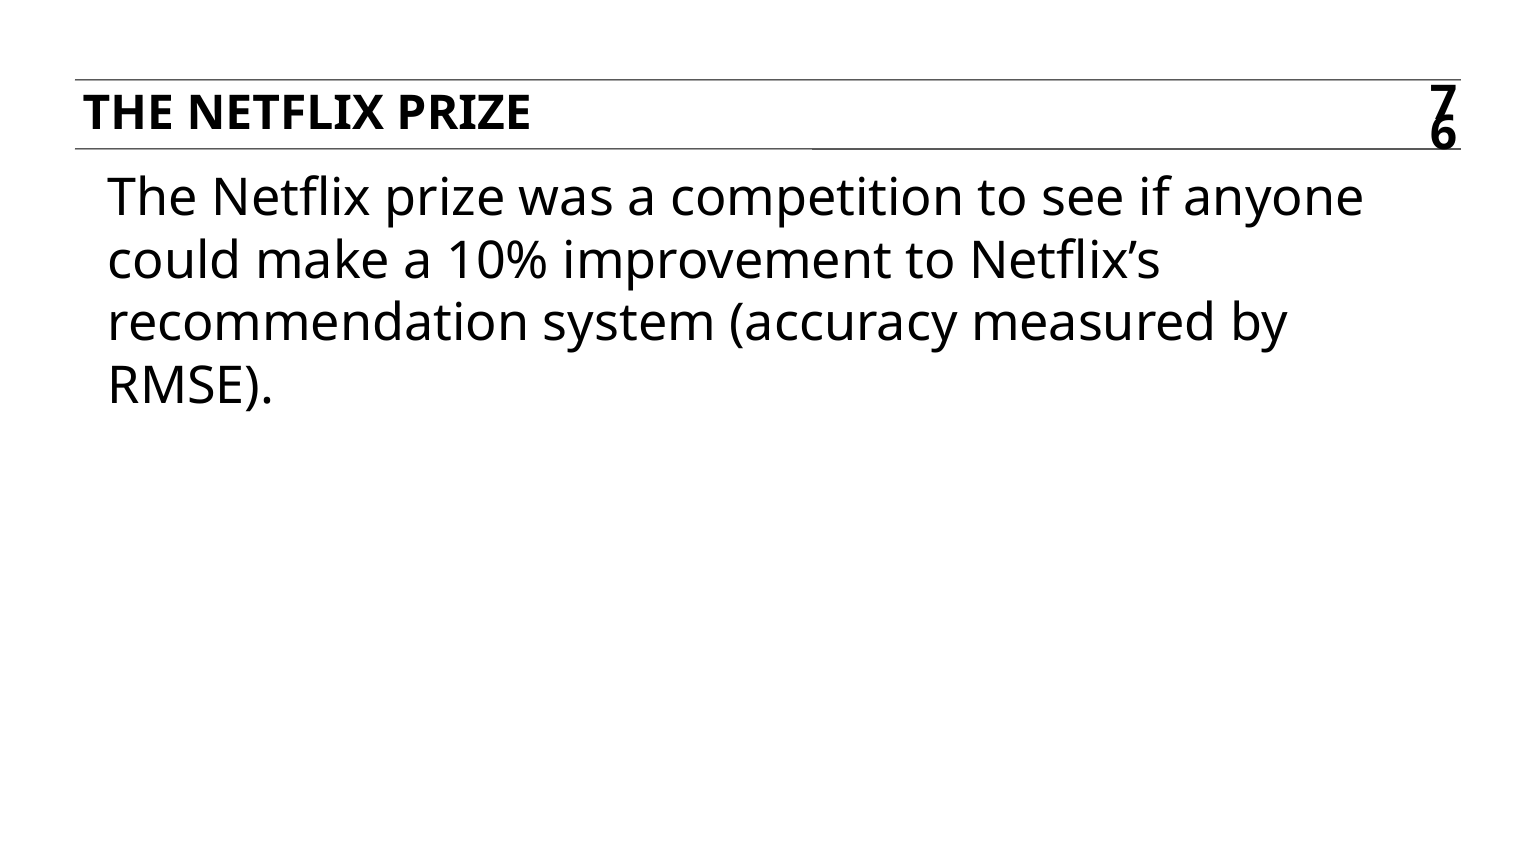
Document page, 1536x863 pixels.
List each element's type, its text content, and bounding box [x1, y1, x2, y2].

list The netflix prize [67, 81, 1118, 132]
text_box The Netflix prize was a competition to see if anyone could make a 10% improvement to Netflix’s recommendation system (accuracy measured by RMSE). [92, 156, 1468, 421]
slide_number 76 [1419, 86, 1461, 138]
